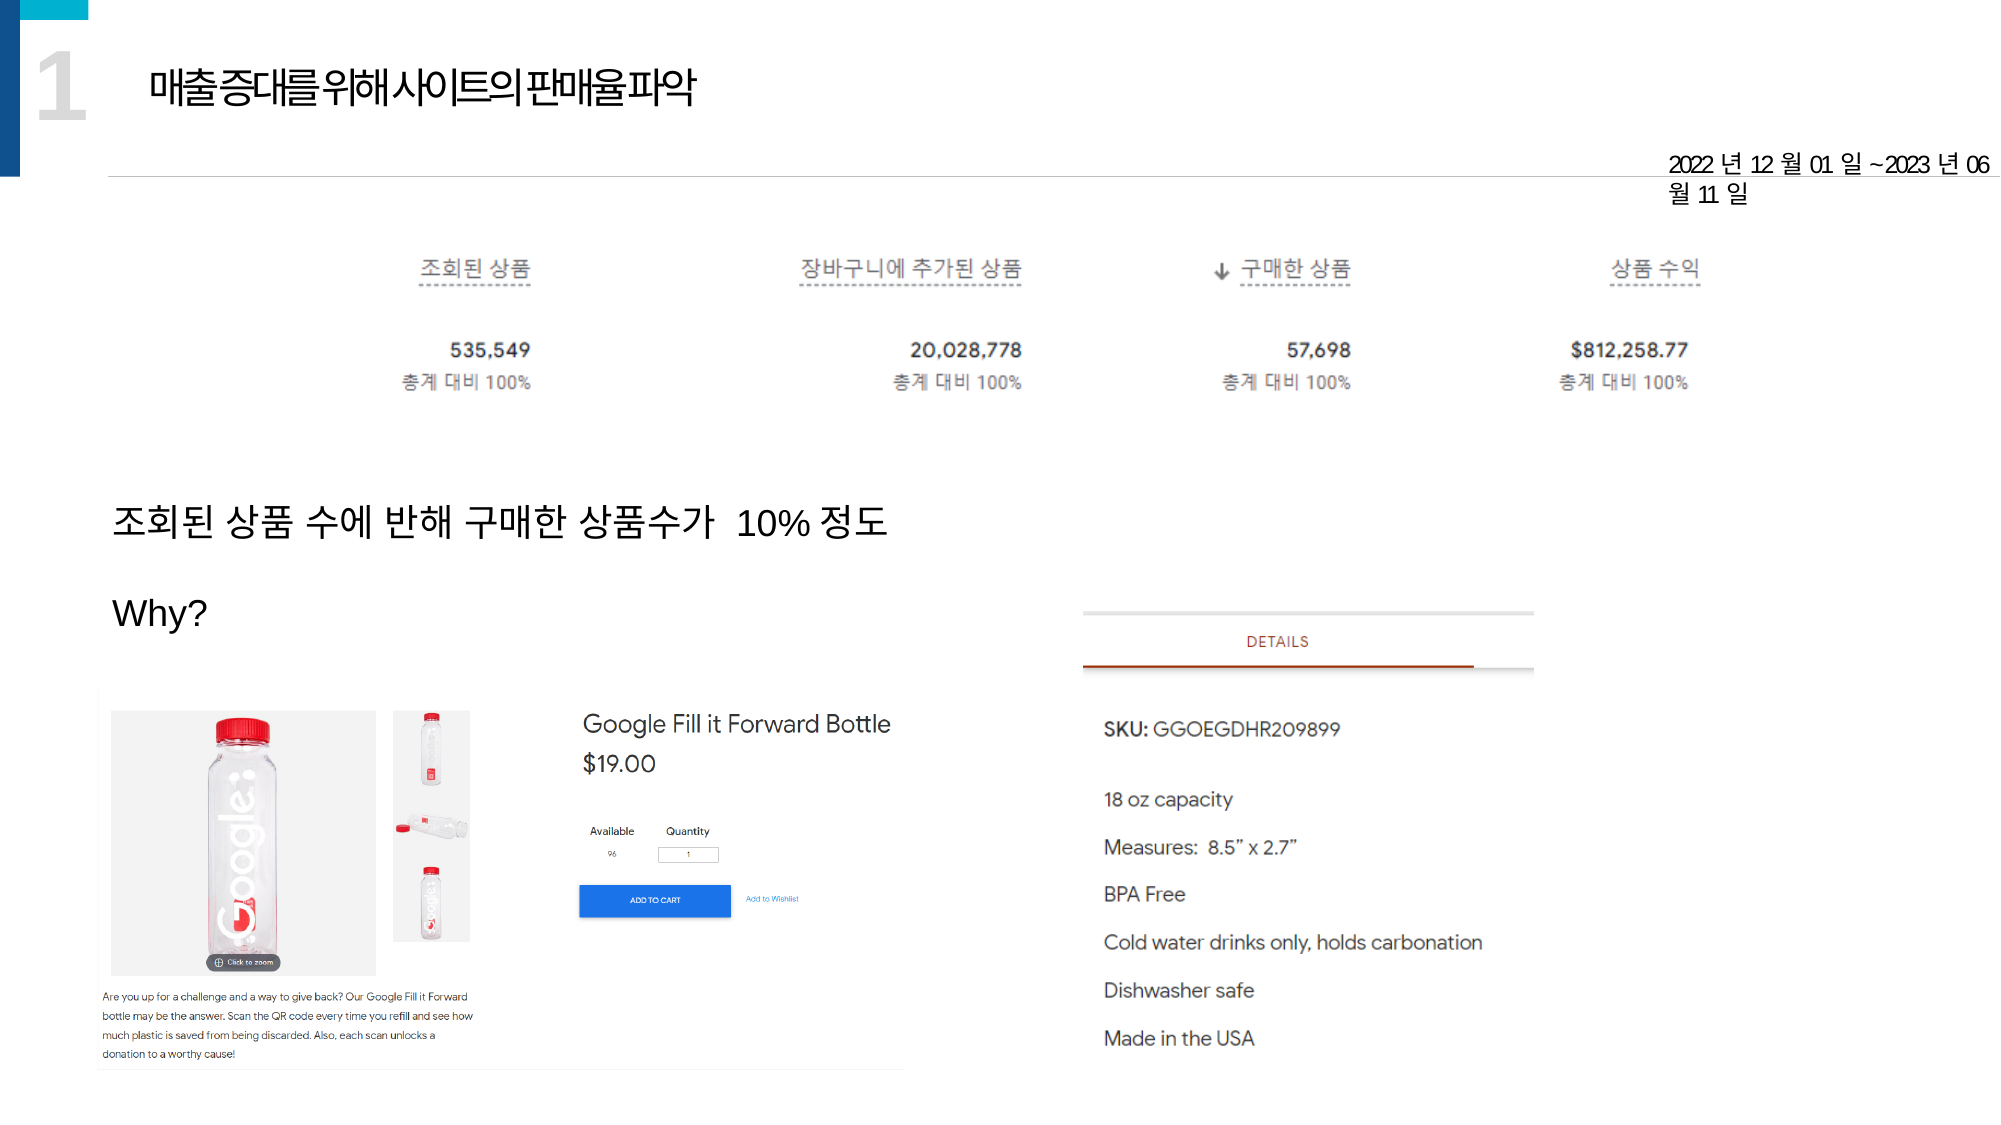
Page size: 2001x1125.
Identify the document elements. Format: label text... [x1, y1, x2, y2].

picture [97, 686, 905, 1070]
text_box 조회된 상품 수에 반해 구매한 상품수가 10%정도 Why? [97, 491, 1334, 687]
text_box 2022년12월01일~ 2023년06월11일 [1653, 177, 2000, 216]
picture [1083, 611, 1534, 1108]
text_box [0, 0, 2000, 177]
picture [246, 242, 1734, 403]
